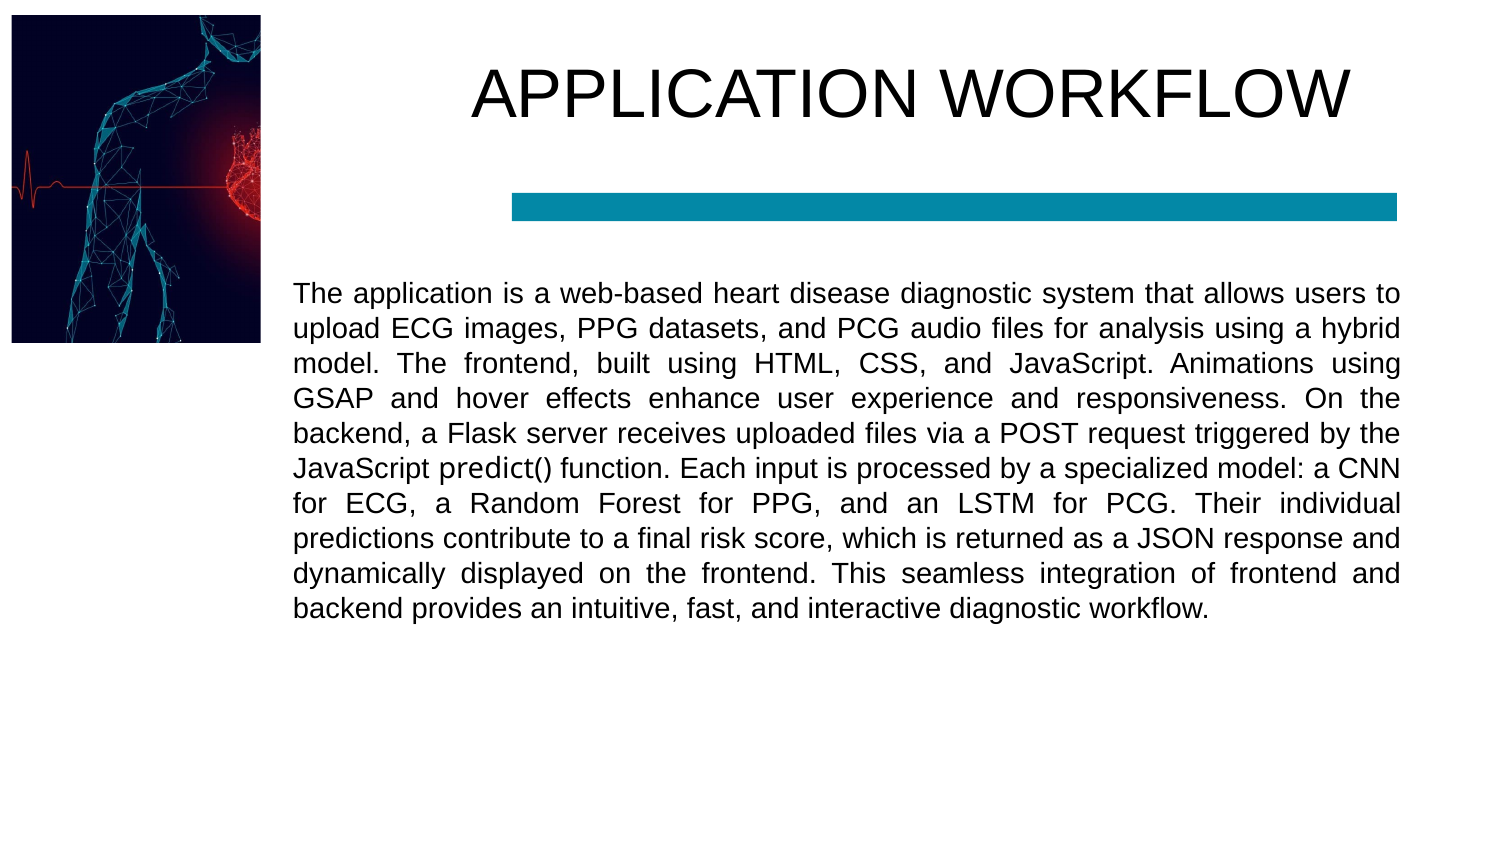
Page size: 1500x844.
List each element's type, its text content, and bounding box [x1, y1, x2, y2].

picture [11, 15, 261, 343]
list The application is a web-based heart disease diagnostic system that allows users to upload ECG images, PPG datasets, and PCG audio files for analysis using a hybrid model. The frontend, built using HTML, CSS, and JavaScript. Animations using GSAP and hover effects enhance user experience and responsiveness. On the backend, a Flask server receives uploaded files via a POST request triggered by the JavaScript predict() function. Each input is processed by a specialized model: a CNN for ECG, a Random Forest for PPG, and an LSTM for PCG. Their individual predictions contribute to a final risk score, which is returned as a JSON response and dynamically displayed on the frontend. This seamless integration of frontend and backend provides an intuitive, fast, and interactive diagnostic workflow. [277, 204, 1418, 695]
title APPLICATION WORKFLOW [459, 15, 1406, 176]
